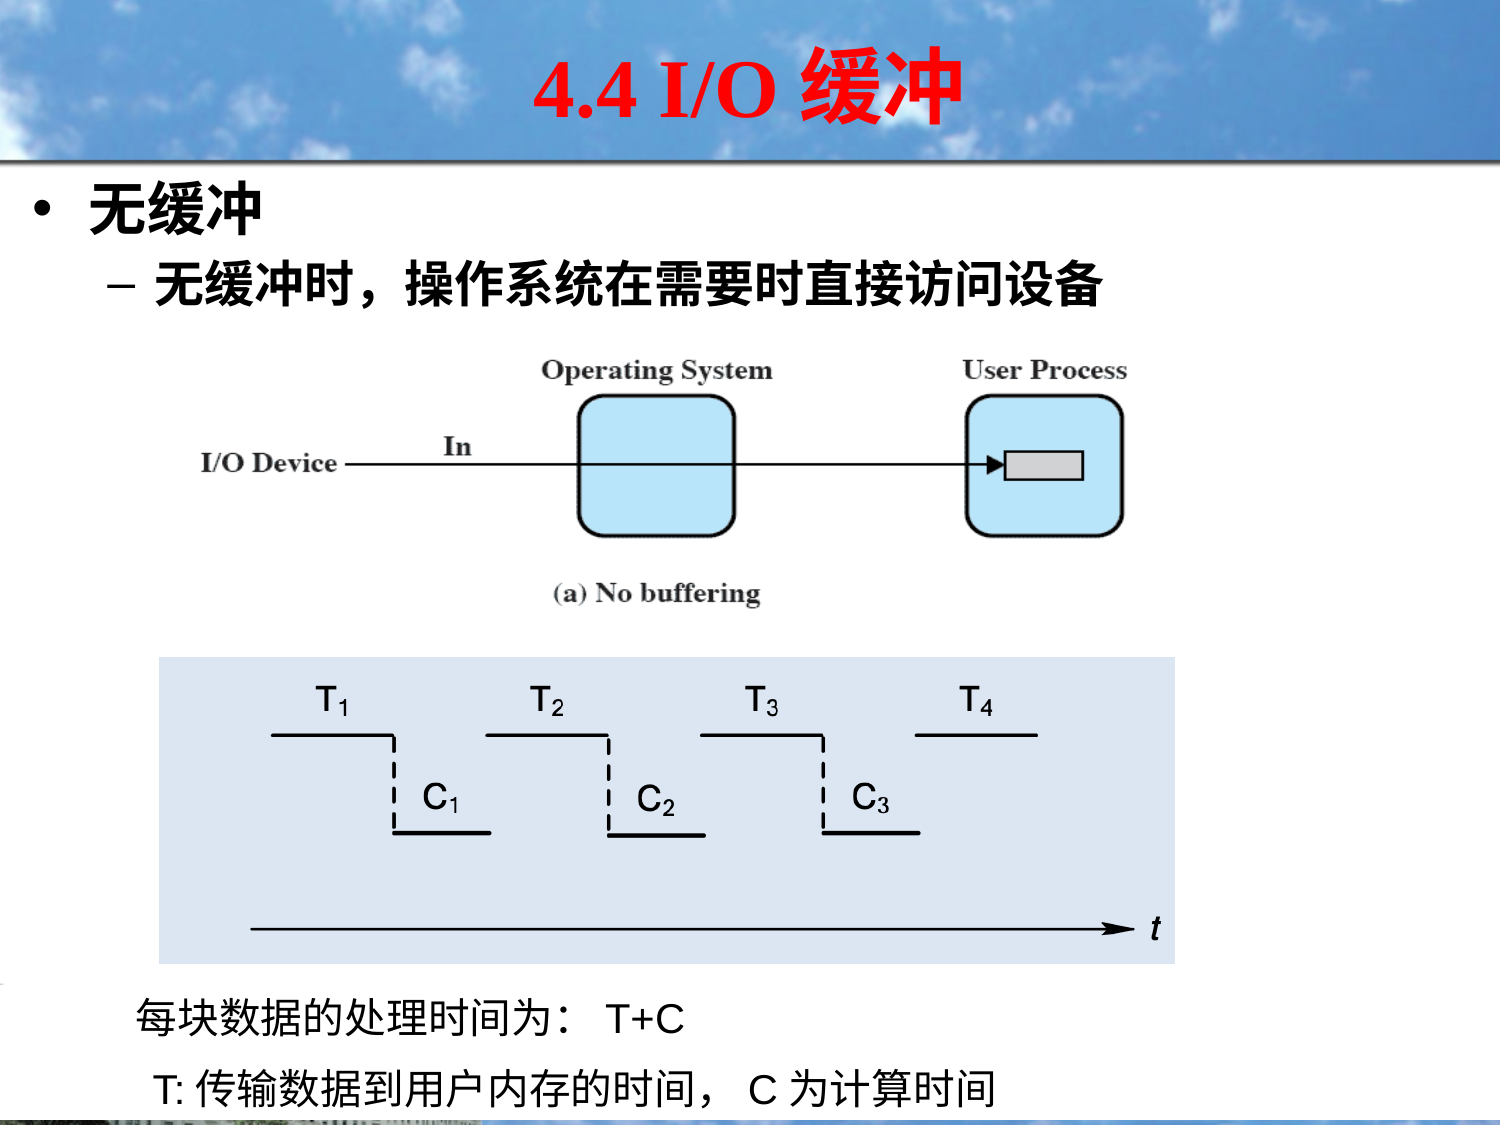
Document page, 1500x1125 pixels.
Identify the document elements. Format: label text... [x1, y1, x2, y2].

text_box 每块数据的处理时间为：T+C T:传输数据到用户内存的时间，C为计算时间 [0, 984, 1500, 1120]
picture [0, 0, 1500, 984]
title 4.4 I/O缓冲 [75, 7, 1425, 161]
text_box 无缓冲 无缓冲时，操作系统在需要时直接访问设备 [17, 164, 1317, 433]
picture [0, 1120, 1500, 1125]
